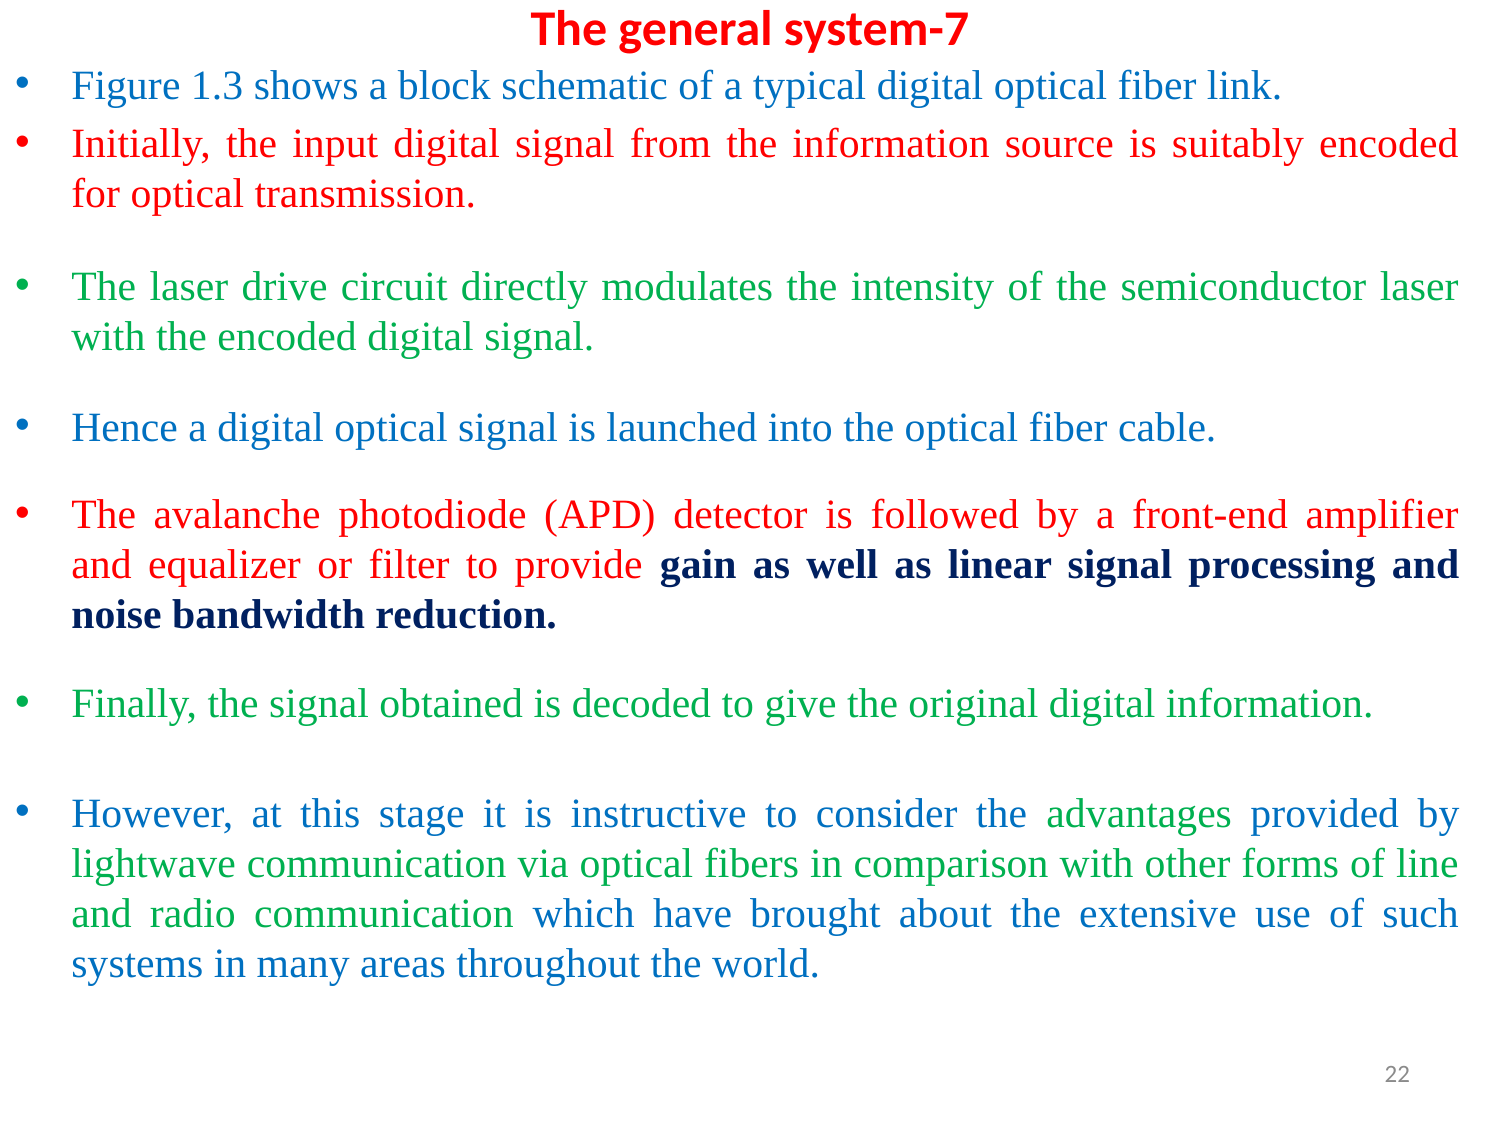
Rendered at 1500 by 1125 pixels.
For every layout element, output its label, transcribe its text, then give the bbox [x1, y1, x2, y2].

title The general system-7 [75, 0, 1425, 50]
list Figure 1.3 shows a block schematic of a typical digital optical fiber link. Initially, the input digital signal from the information source is suitably encoded for optical transmission. The laser drive circuit directly modulates the intensity of the semiconductor laser with the encoded digital signal. Hence a digital optical signal is launched into the optical fiber cable. The avalanche photodiode (APD) detector is followed by a front-end amplifier and equalizer or filter to provide gain as well as linear signal processing and noise bandwidth reduction. Finally, the signal obtained is decoded to give the original digital information. However, at this stage it is instructive to consider the advantages provided by lightwave communication via optical fibers in comparison with other forms of line and radio communication which have brought about the extensive use of such systems in many areas throughout the world. [0, 50, 1475, 1100]
slide_number 22 [1074, 1042, 1425, 1103]
